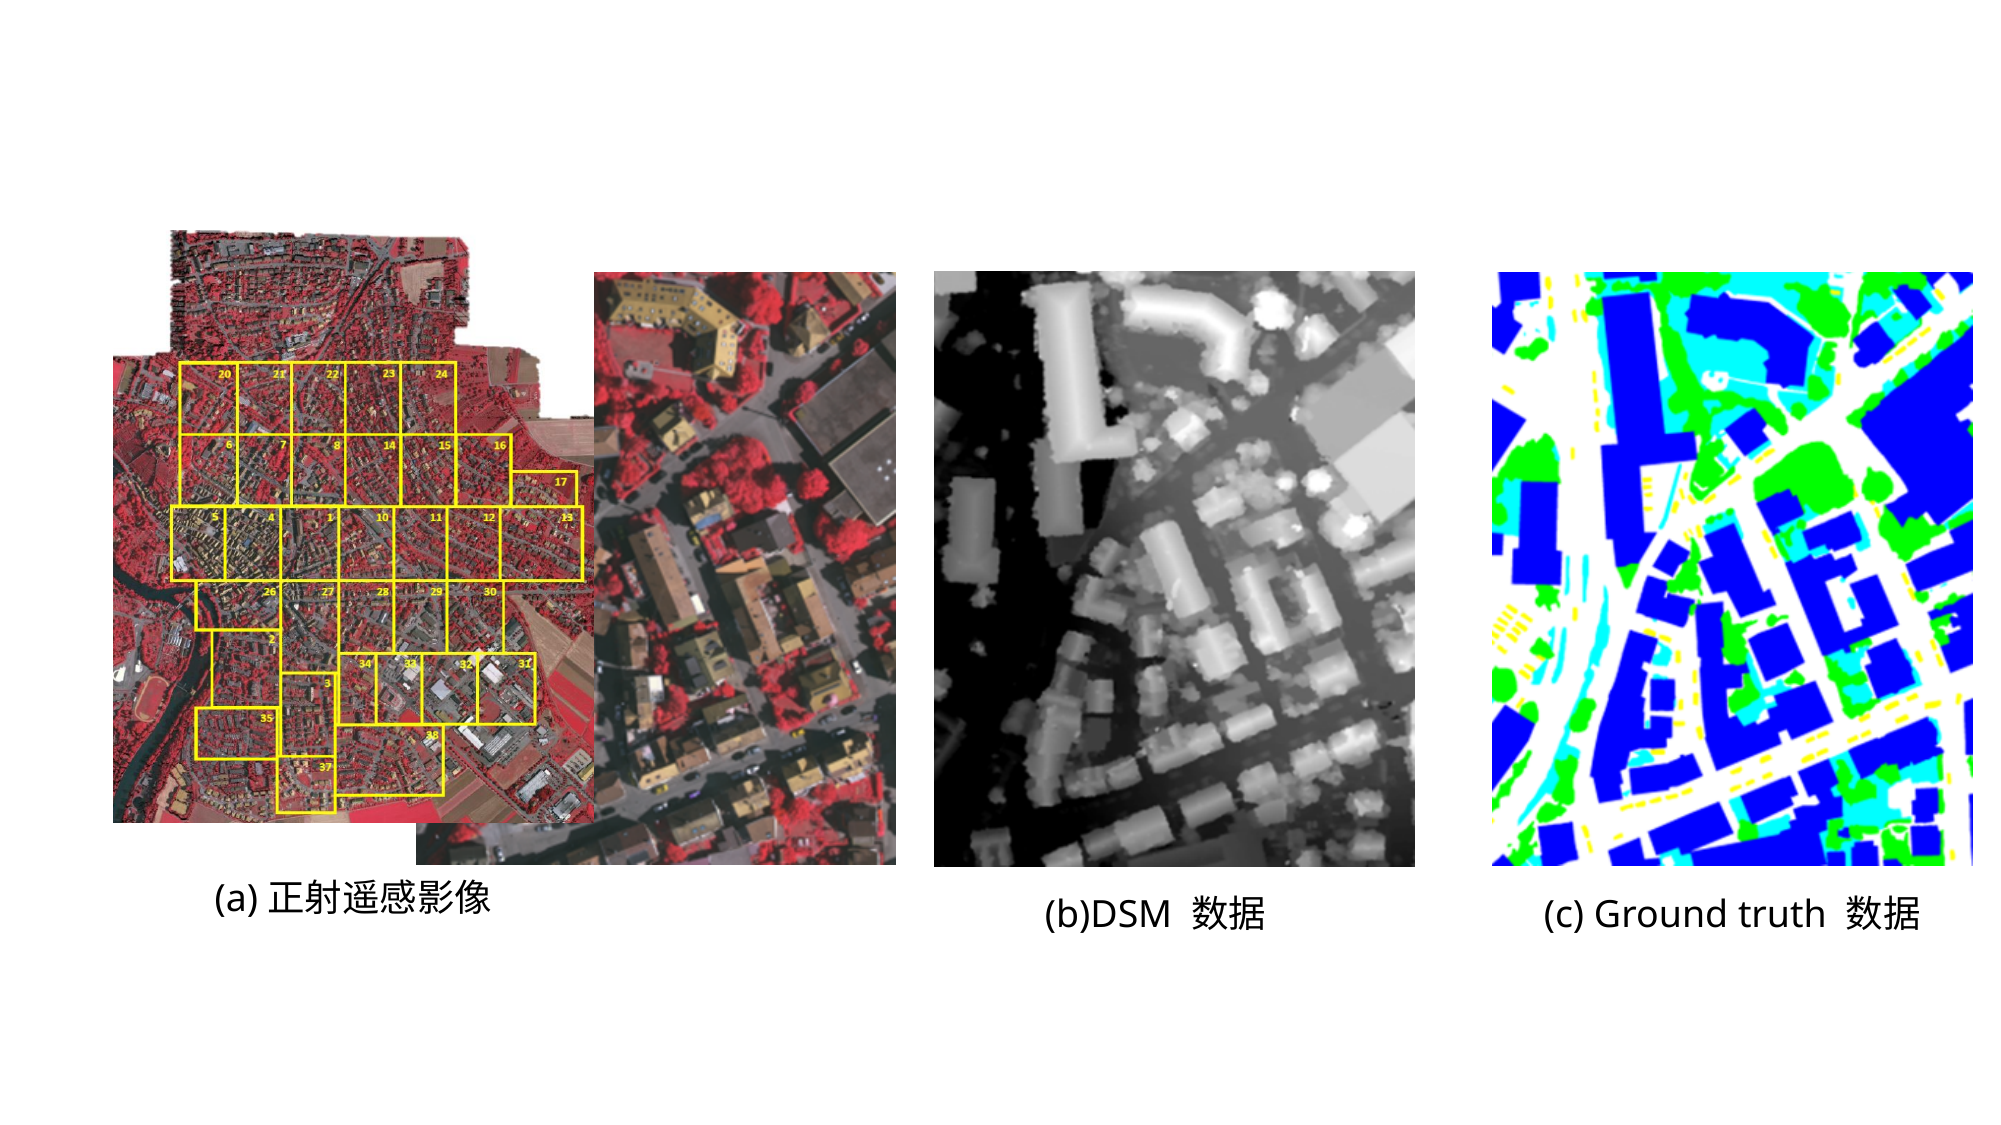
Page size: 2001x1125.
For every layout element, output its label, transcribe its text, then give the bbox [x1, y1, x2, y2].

picture [1492, 272, 1973, 866]
text_box (c) Ground truth 数据 [1529, 882, 1936, 943]
text_box (b)DSM 数据 [1030, 882, 1282, 943]
text_box (a)正射遥感影像 [199, 866, 507, 927]
picture [934, 271, 1415, 867]
picture [113, 230, 896, 865]
